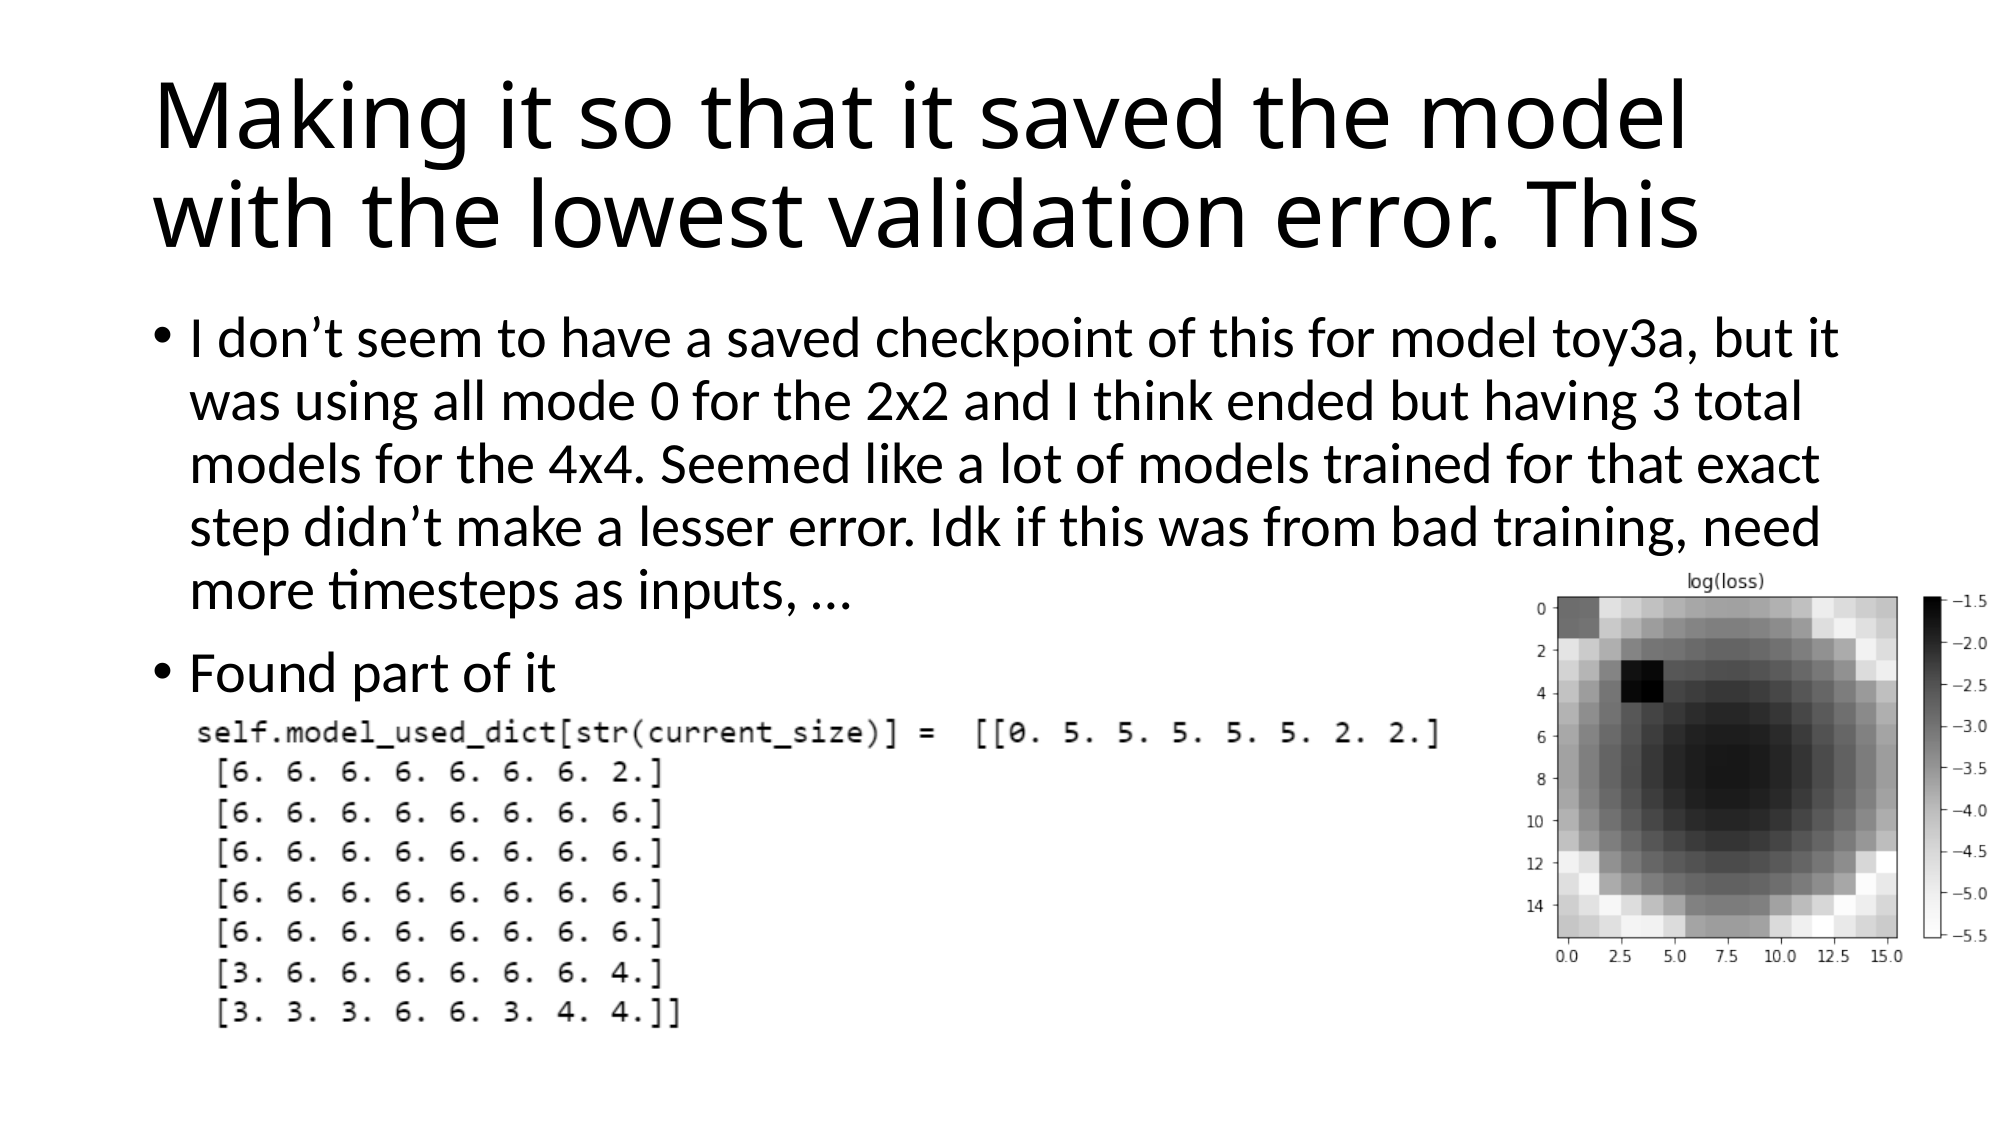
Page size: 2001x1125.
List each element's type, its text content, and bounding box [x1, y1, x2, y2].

title Making it so that it saved the model with the lowest validation error. This [137, 59, 1863, 278]
picture [186, 716, 1439, 1036]
list I don’t seem to have a saved checkpoint of this for model toy3a, but it was using all mode 0 for the 2x2 and I think ended but having 3 total models for the 4x4. Seemed like a lot of models trained for that exact step didn’t make a lesser error. Idk if this was from bad training, need more timesteps as inputs, … Found part of it [137, 299, 1863, 1014]
picture [1515, 562, 2000, 975]
